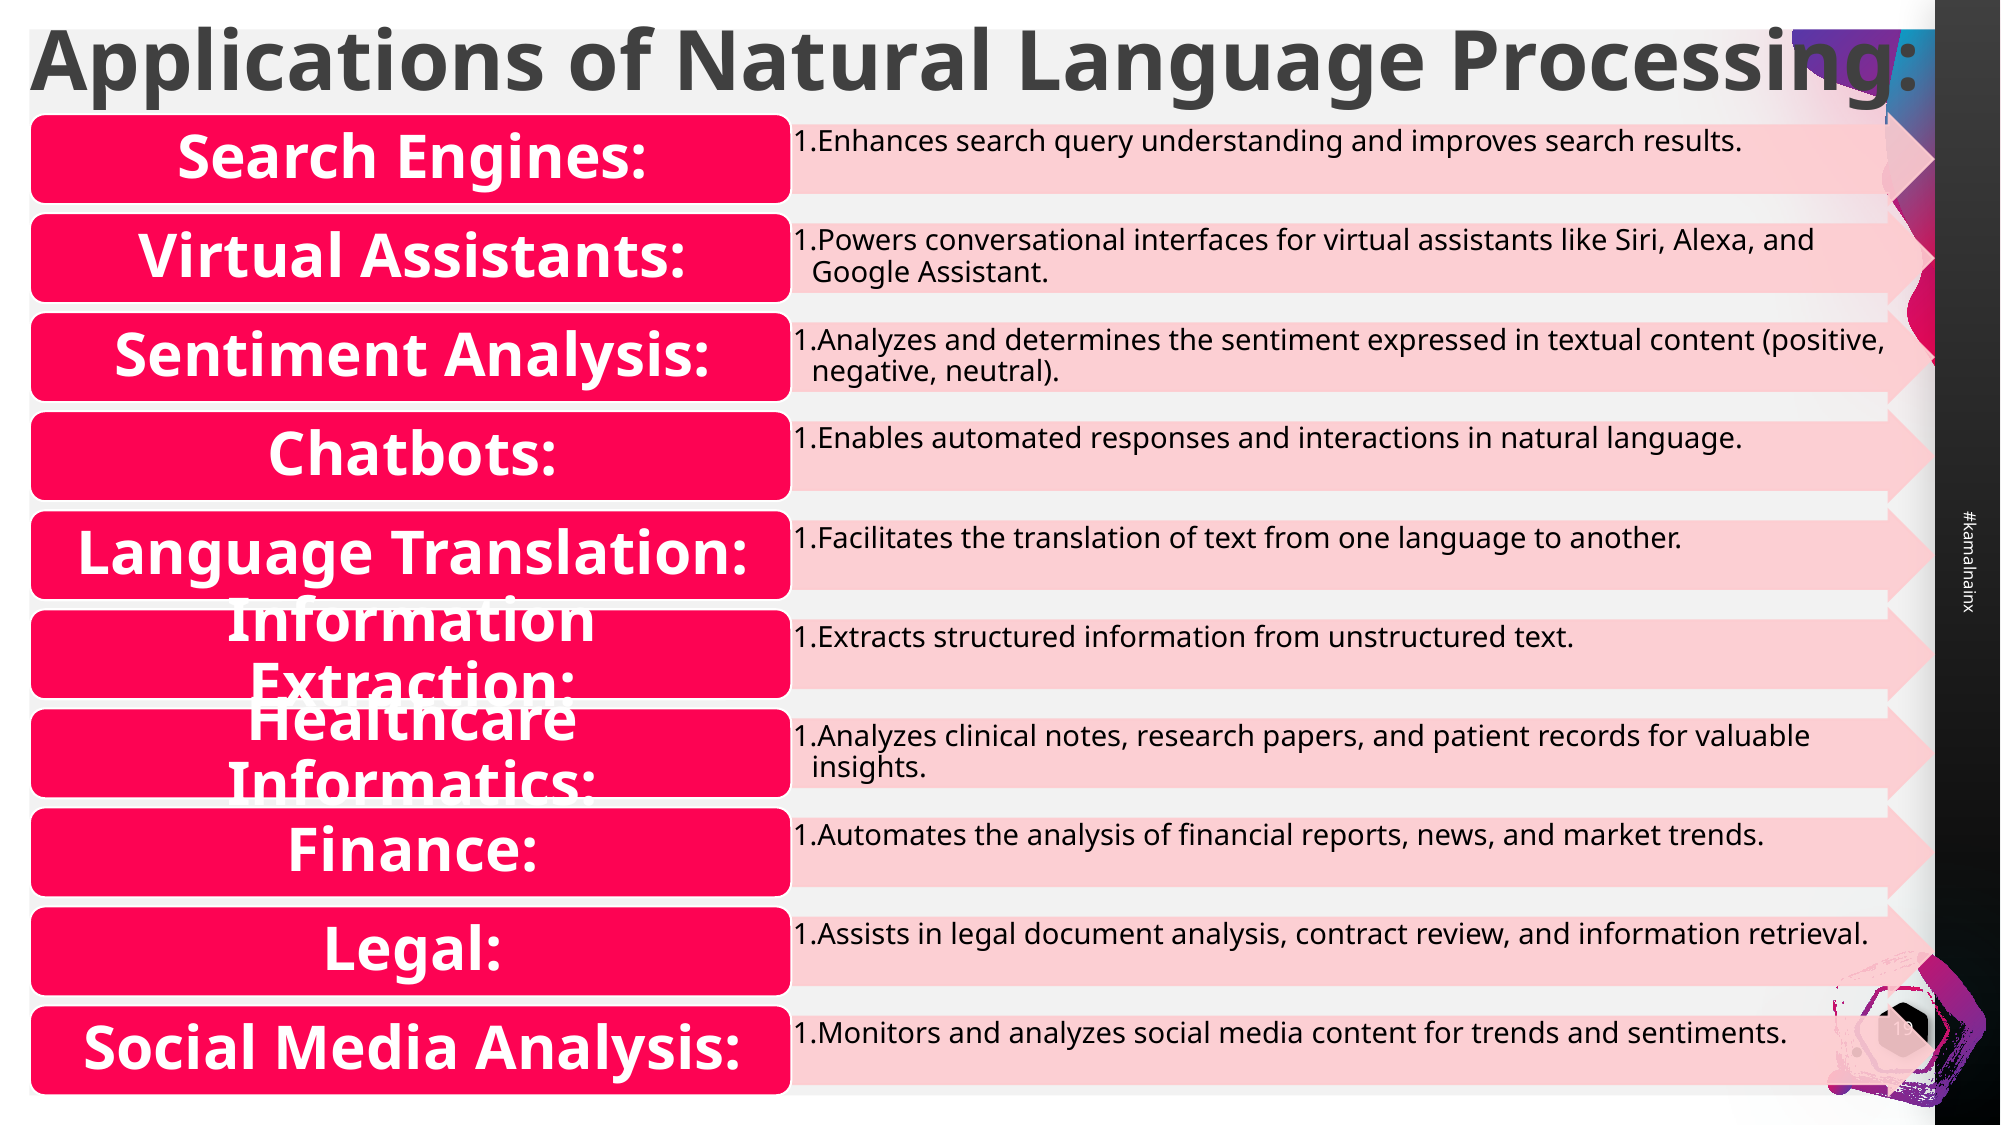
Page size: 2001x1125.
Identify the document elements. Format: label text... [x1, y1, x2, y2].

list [29, 113, 1934, 1096]
title Applications of Natural Language Processing: [30, 29, 1934, 99]
